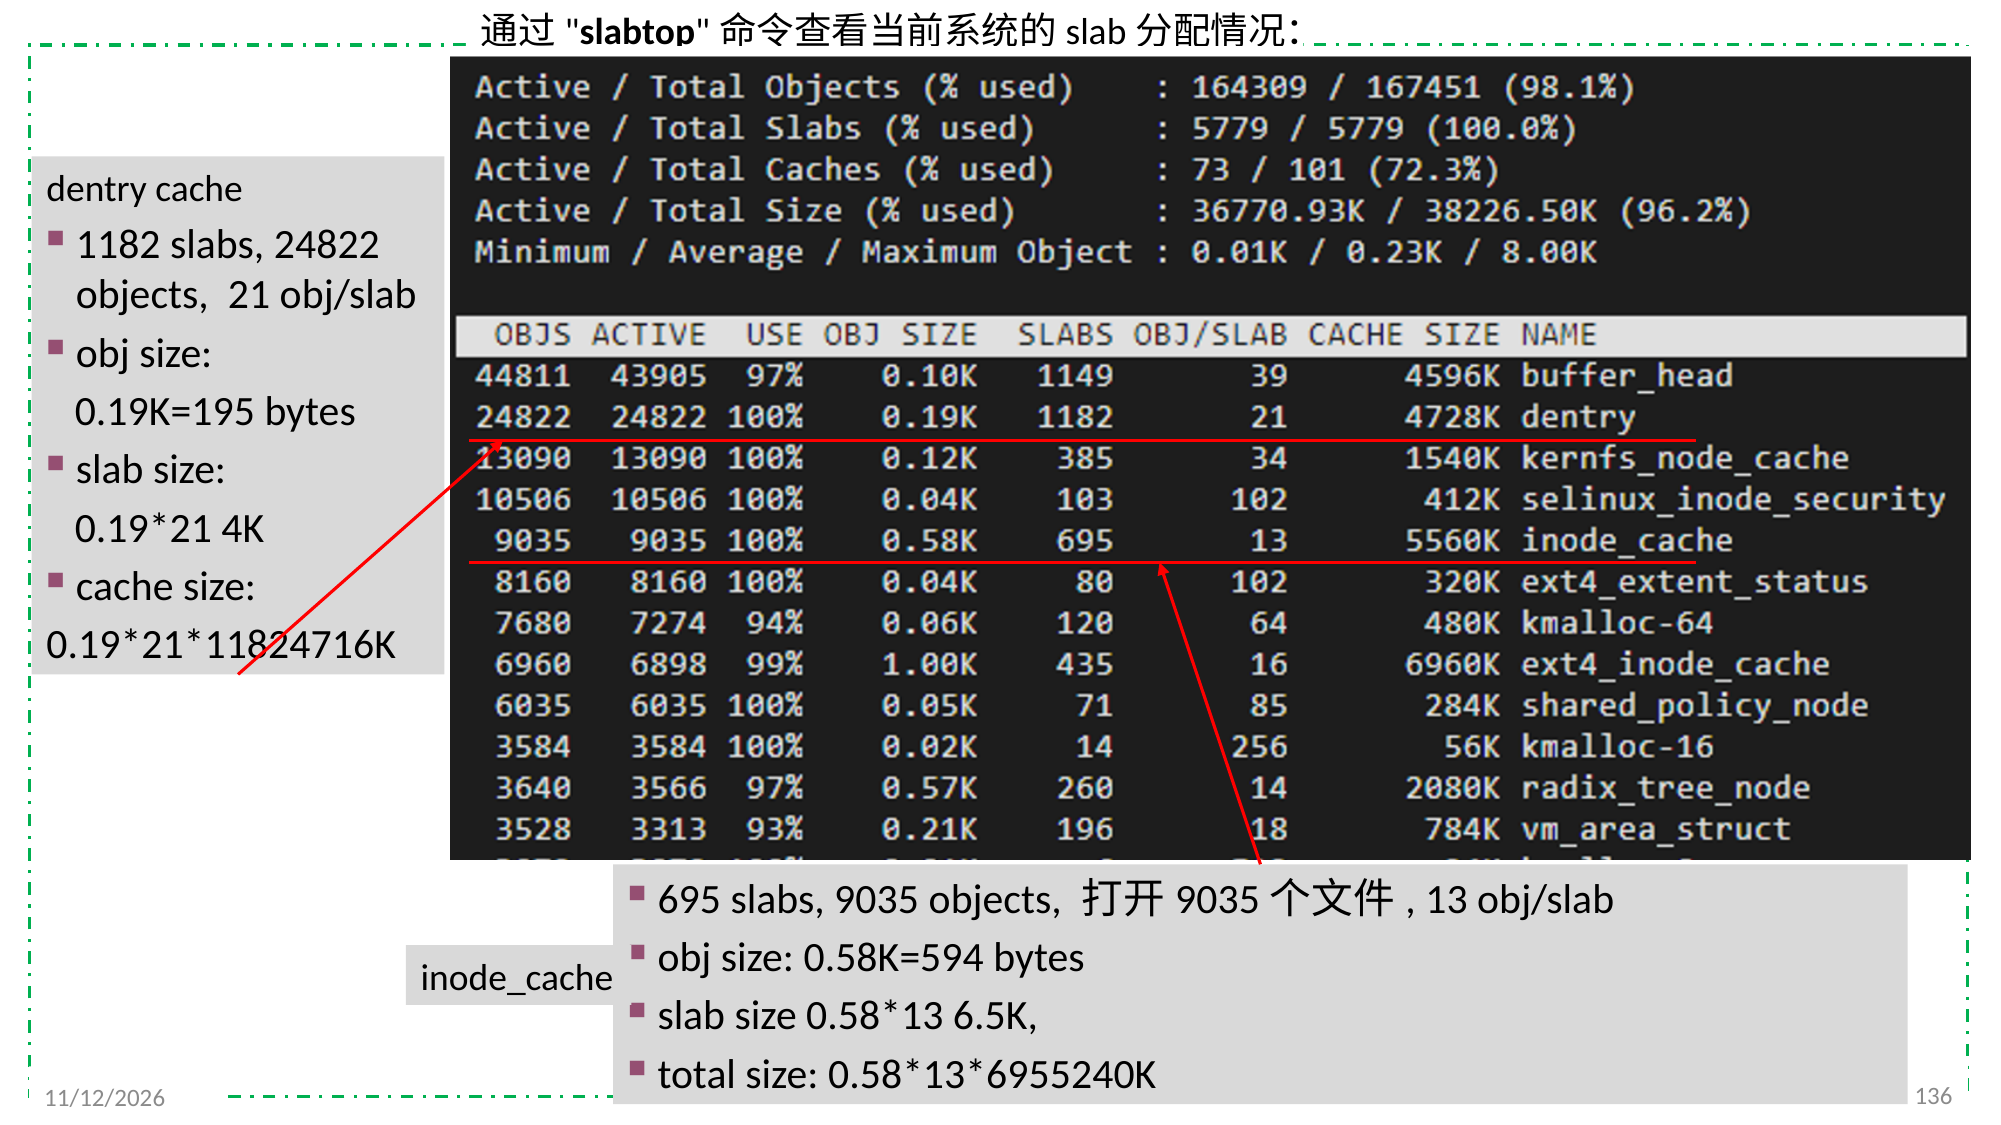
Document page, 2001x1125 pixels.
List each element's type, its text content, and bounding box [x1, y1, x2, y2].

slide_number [29, 1066, 227, 1125]
picture [450, 563, 1159, 860]
text_box 通过"slabtop"命令查看当前系统的slab分配情况： [465, 0, 1304, 46]
slide_number 136 [1892, 1065, 1968, 1125]
picture [450, 46, 1971, 860]
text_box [238, 440, 504, 692]
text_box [1159, 562, 1261, 865]
text_box inode_cache [405, 945, 632, 1005]
